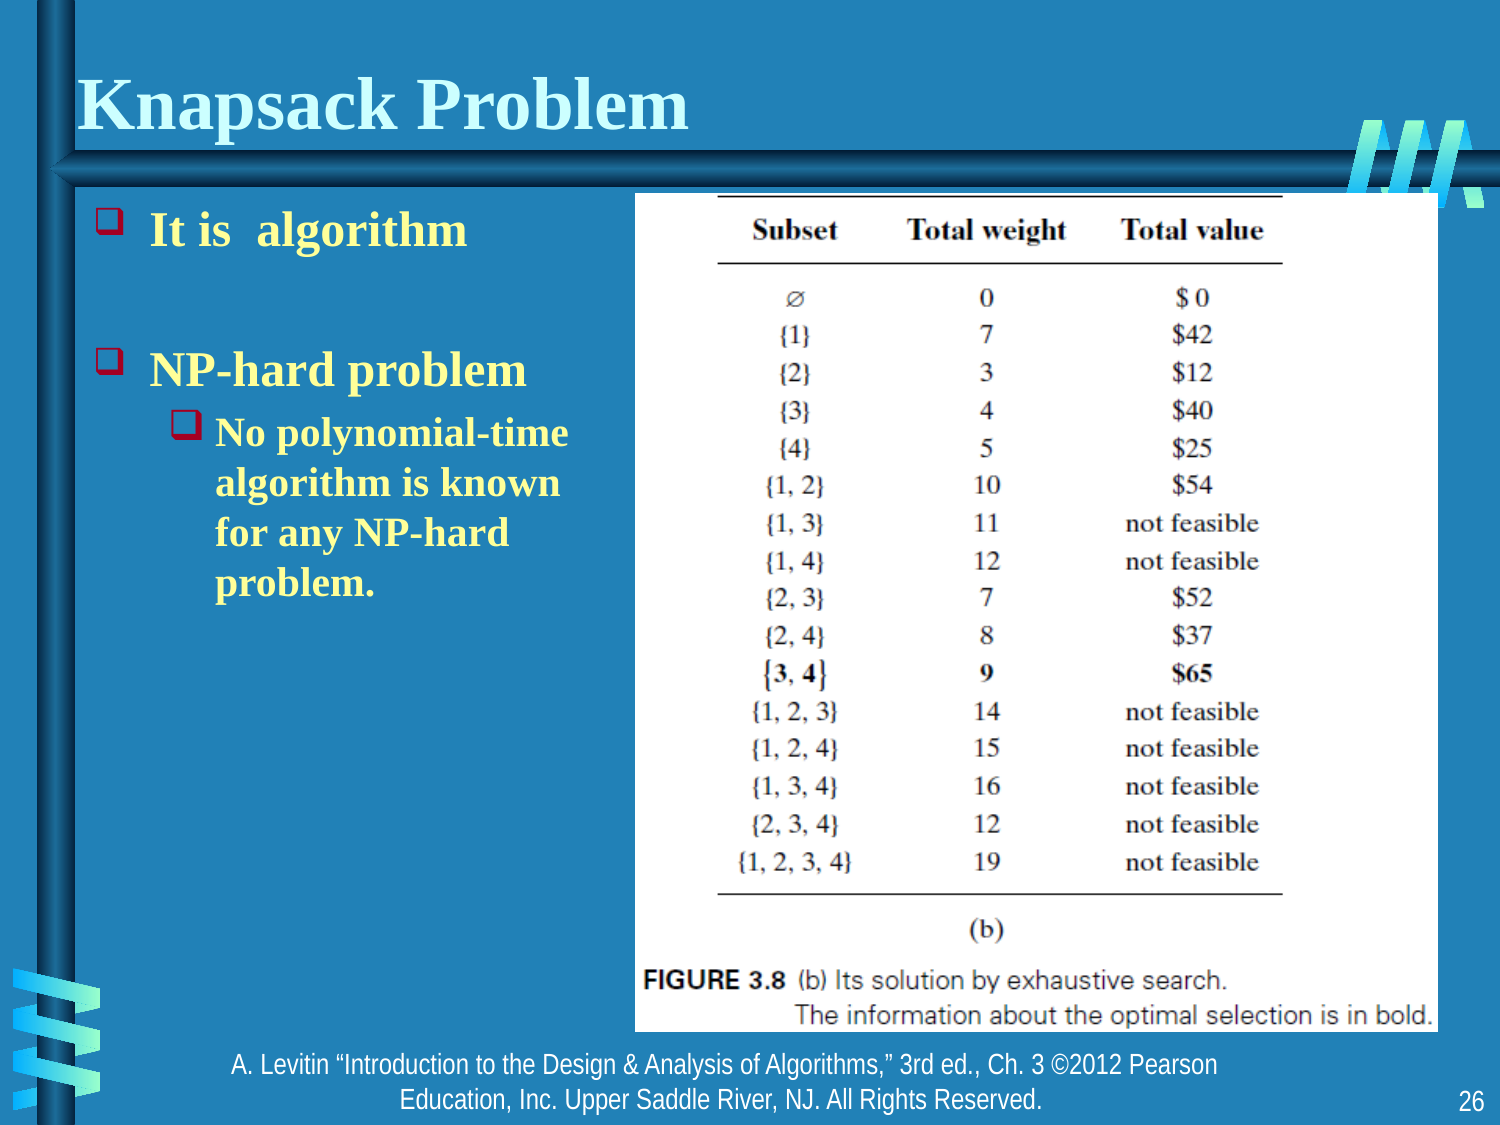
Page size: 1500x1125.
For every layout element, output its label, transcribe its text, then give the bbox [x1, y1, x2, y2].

picture [635, 193, 1438, 1032]
footer A. Levitin “Introduction to the Design & Analysis of Algorithms,” 3rd ed., Ch. 3 ©2012 Pearson Education, Inc. Upper Saddle River, NJ. All Rights Reserved. [200, 1037, 1250, 1088]
title Knapsack Problem [62, 37, 1475, 152]
slide_number 26 [1187, 1074, 1500, 1125]
